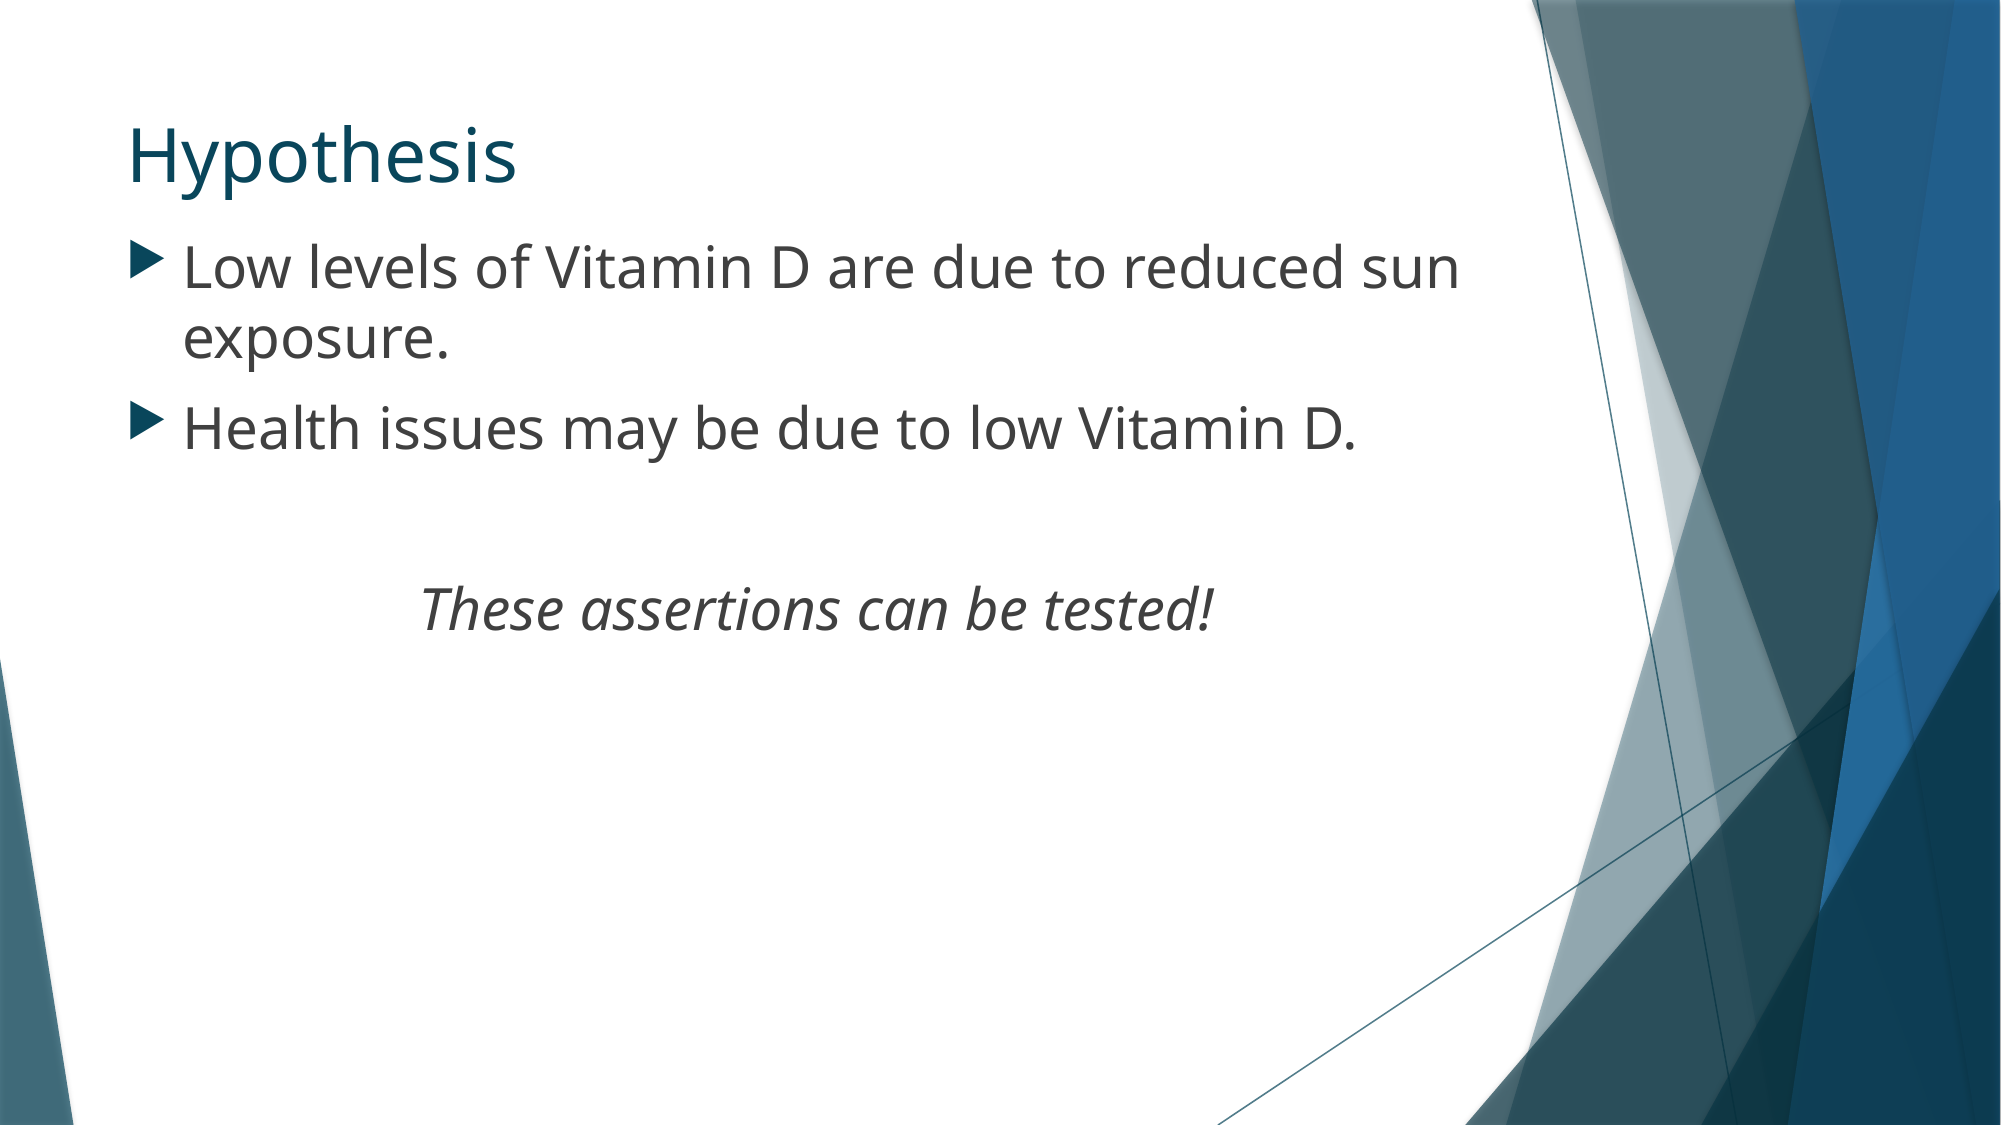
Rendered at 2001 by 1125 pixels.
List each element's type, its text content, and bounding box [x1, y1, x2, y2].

title Hypothesis [111, 99, 1522, 222]
list Low levels of Vitamin D are due to reduced sun exposure. Health issues may be due to low Vitamin D. These assertions can be tested! [111, 222, 1522, 745]
